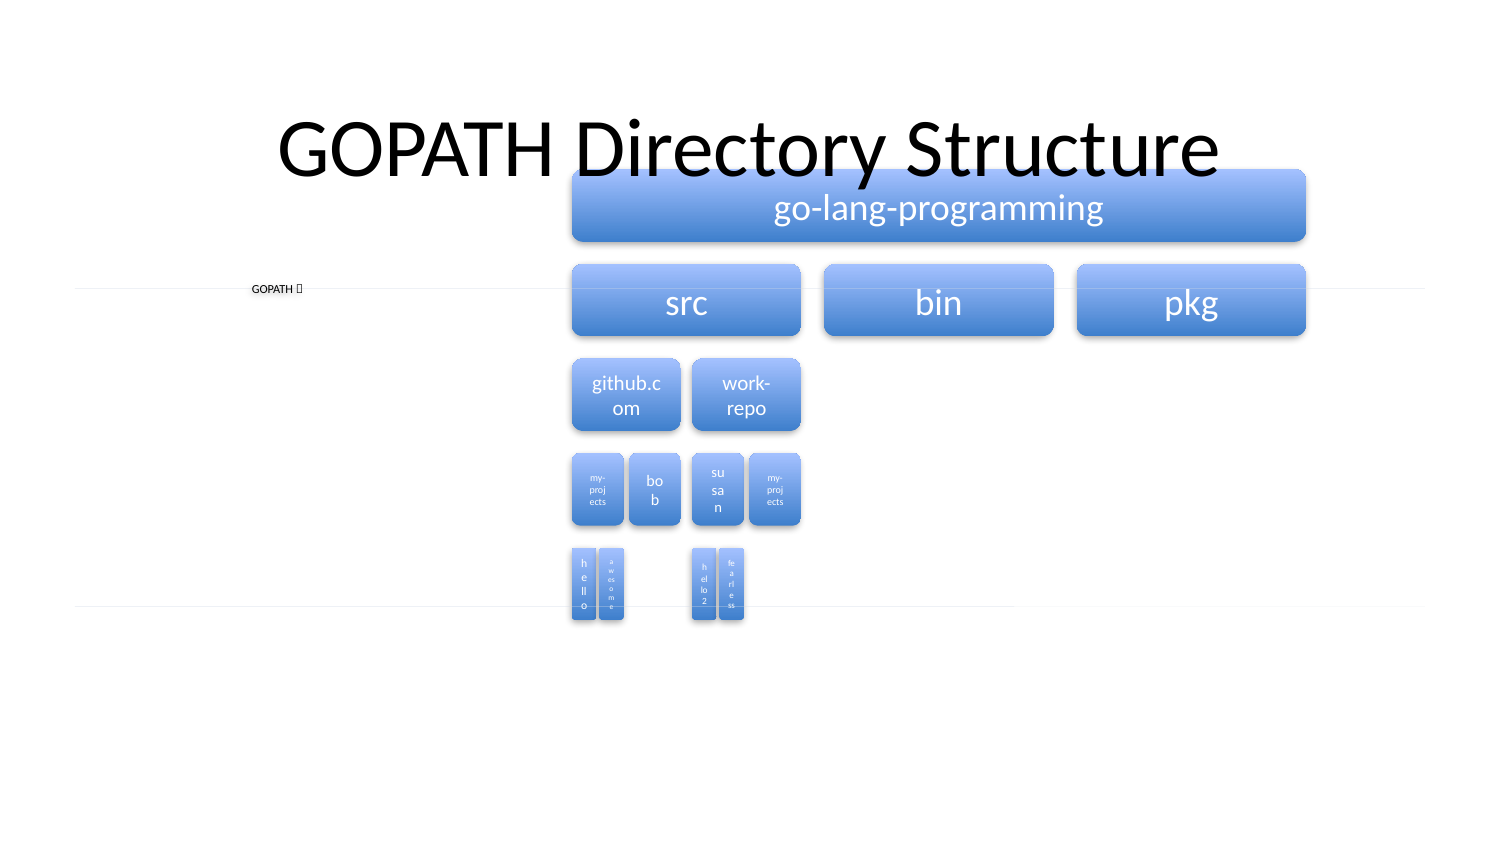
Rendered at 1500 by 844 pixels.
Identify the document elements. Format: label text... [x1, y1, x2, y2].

text_box GOPATH Directory Structure [262, 86, 1238, 167]
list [74, 168, 1426, 727]
